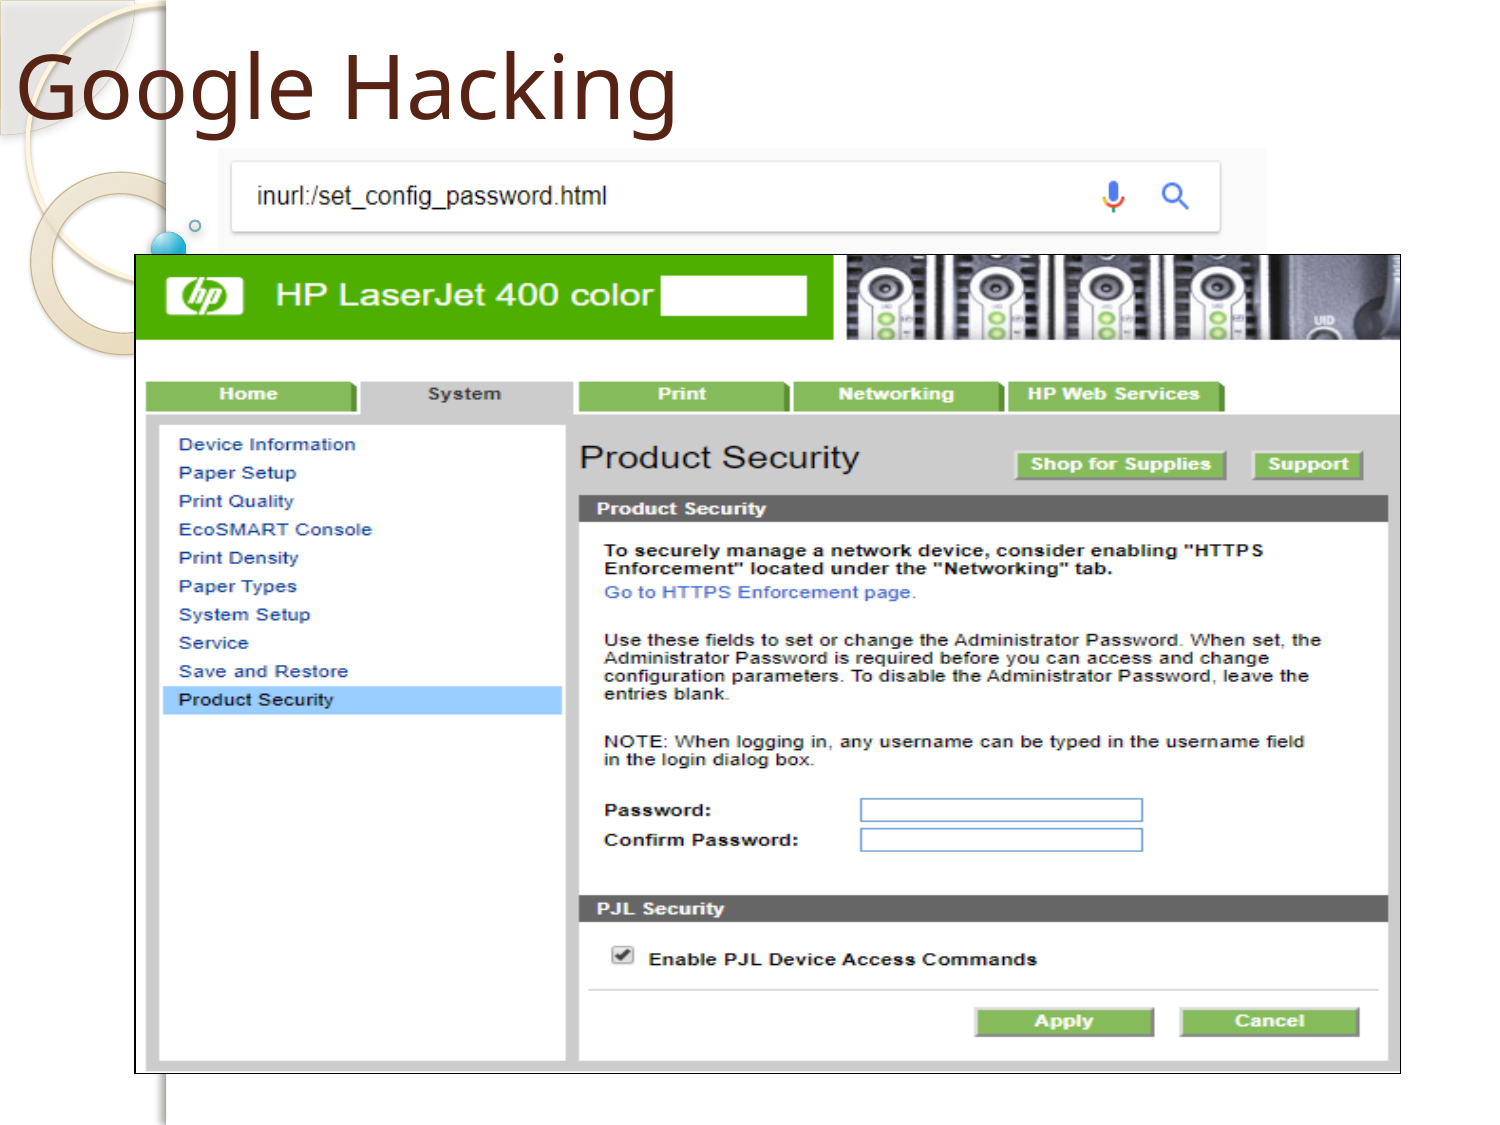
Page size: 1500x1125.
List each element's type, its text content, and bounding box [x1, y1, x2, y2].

picture [135, 148, 1400, 1073]
title Google Hacking [0, 7, 1483, 145]
